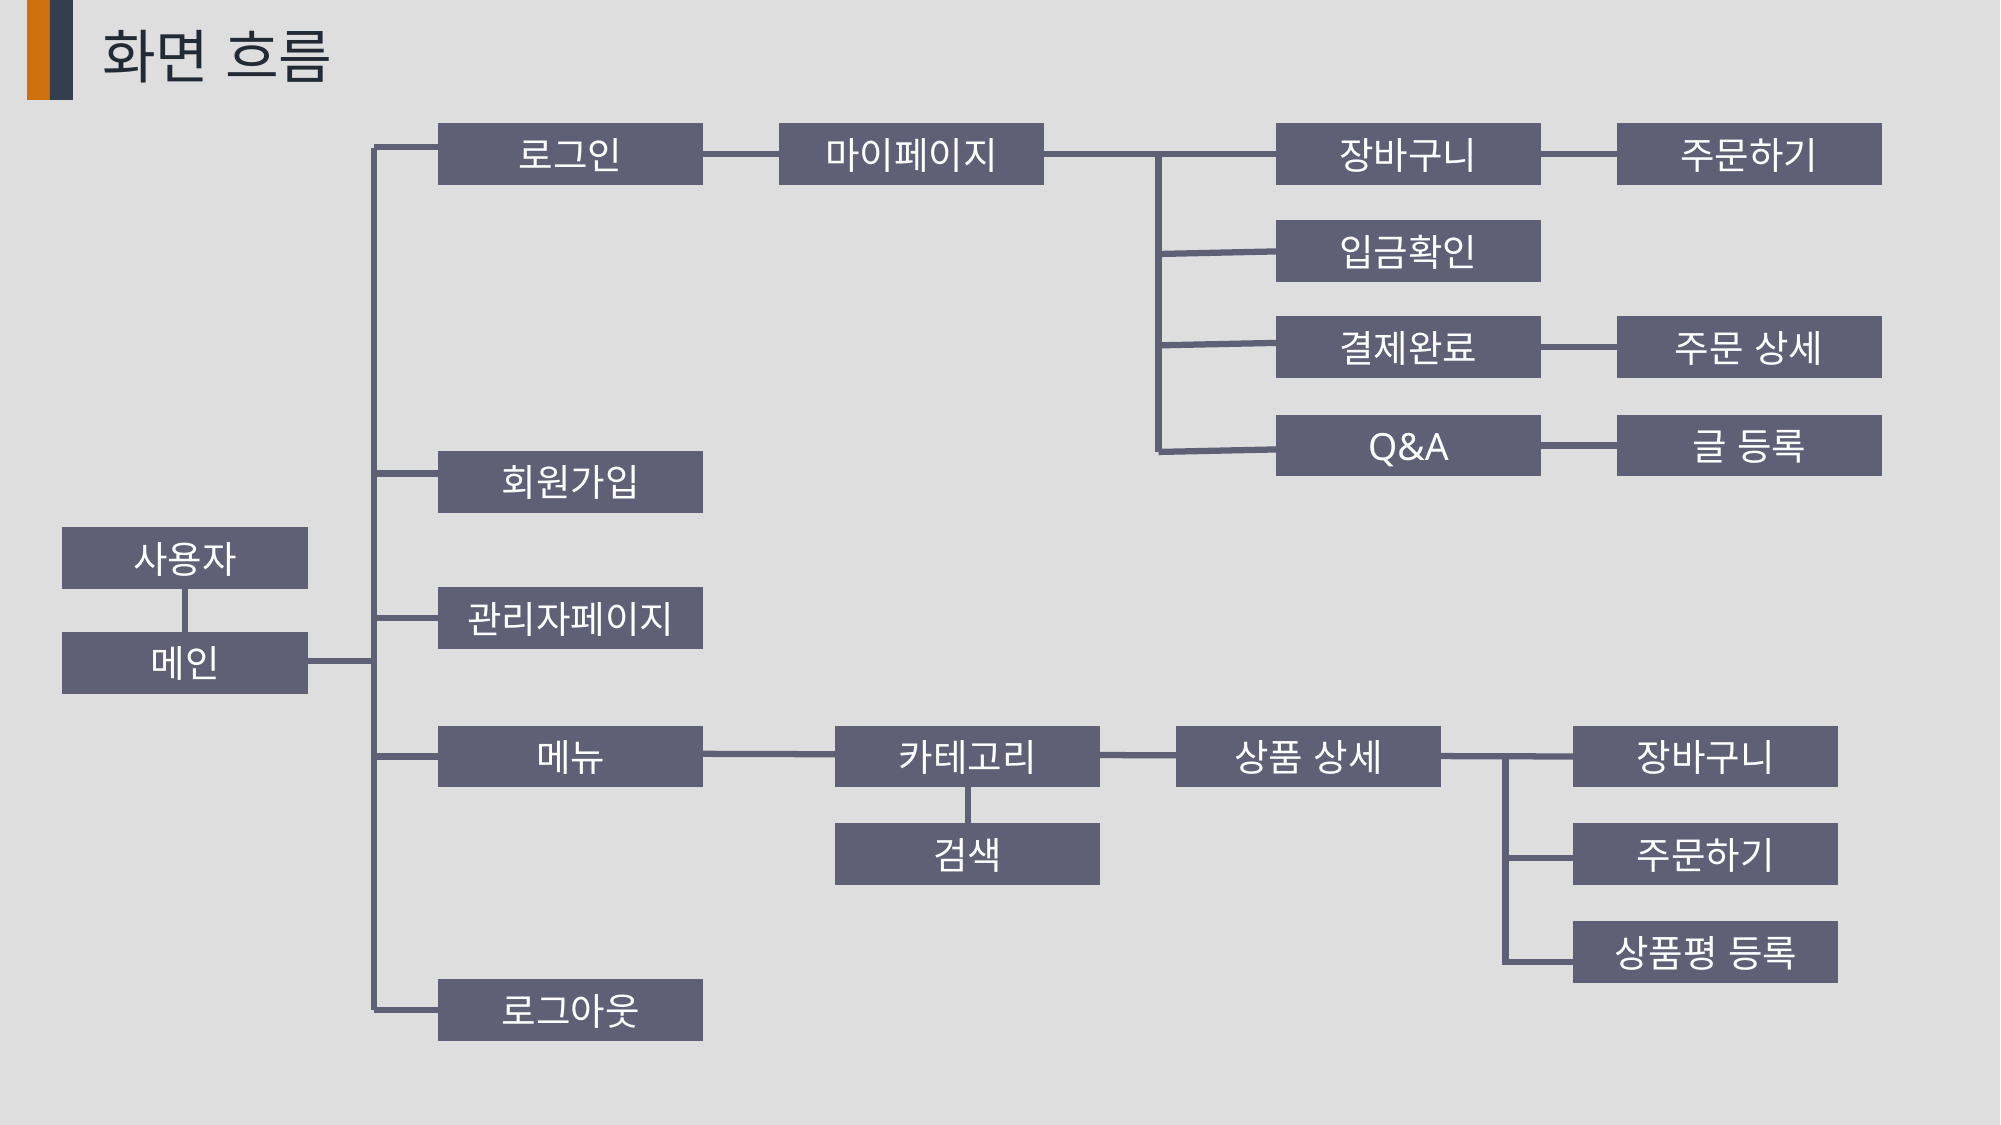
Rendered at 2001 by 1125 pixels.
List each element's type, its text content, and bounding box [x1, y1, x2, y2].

text_box 메뉴 [438, 726, 703, 787]
text_box 로그인 [438, 123, 703, 185]
text_box 상품 상세 [1176, 726, 1441, 753]
text_box 주문하기 [1617, 123, 1882, 185]
text_box 결제완료 [1276, 316, 1541, 378]
text_box [26, 0, 49, 101]
text_box 회원가입 [438, 451, 703, 513]
text_box 마이페이지 [779, 123, 1044, 154]
text_box 입금확인 [1276, 220, 1541, 282]
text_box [702, 753, 1575, 757]
text_box 장바구니 [1573, 726, 1838, 787]
text_box 상품평 등록 [1573, 921, 1838, 983]
text_box 상품 상세 [1176, 757, 1441, 787]
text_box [1158, 342, 1277, 346]
text_box 카테고리 [835, 757, 1100, 787]
text_box 카테고리 [835, 726, 1100, 753]
text_box 주문 상세 [1617, 316, 1882, 378]
text_box [49, 0, 74, 101]
text_box Q&A [1276, 415, 1541, 476]
text_box 관리자페이지 [438, 587, 703, 649]
text_box 글 등록 [1617, 415, 1882, 476]
text_box 장바구니 [1276, 155, 1541, 185]
text_box 메인 [62, 632, 308, 694]
text_box 로그아웃 [438, 979, 703, 1041]
text_box 화면 흐름 [87, 13, 348, 98]
text_box 사용자 [62, 527, 308, 589]
text_box 장바구니 [1276, 123, 1541, 154]
text_box 검색 [835, 823, 1100, 885]
text_box 마이페이지 [779, 155, 1044, 185]
text_box 주문하기 [1573, 823, 1838, 885]
